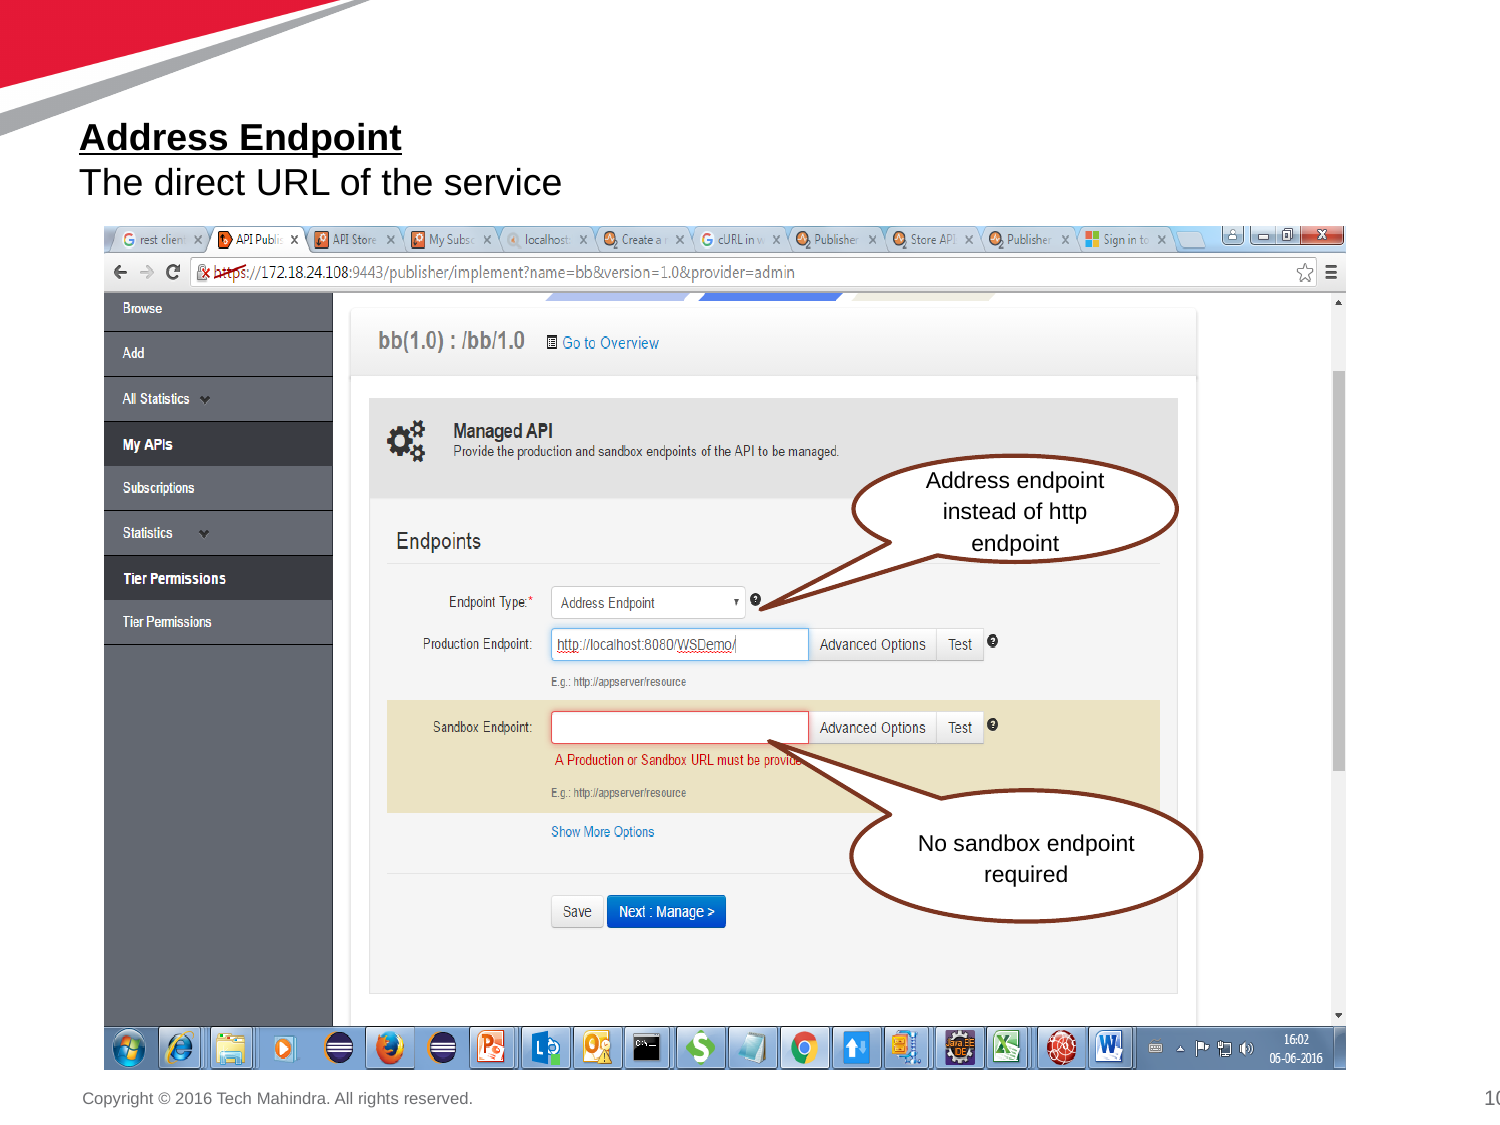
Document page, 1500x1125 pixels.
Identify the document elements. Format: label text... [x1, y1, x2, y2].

picture [0, 0, 373, 136]
picture [104, 225, 1346, 1070]
list Address Endpoint The direct URL of the service [78, 112, 625, 460]
